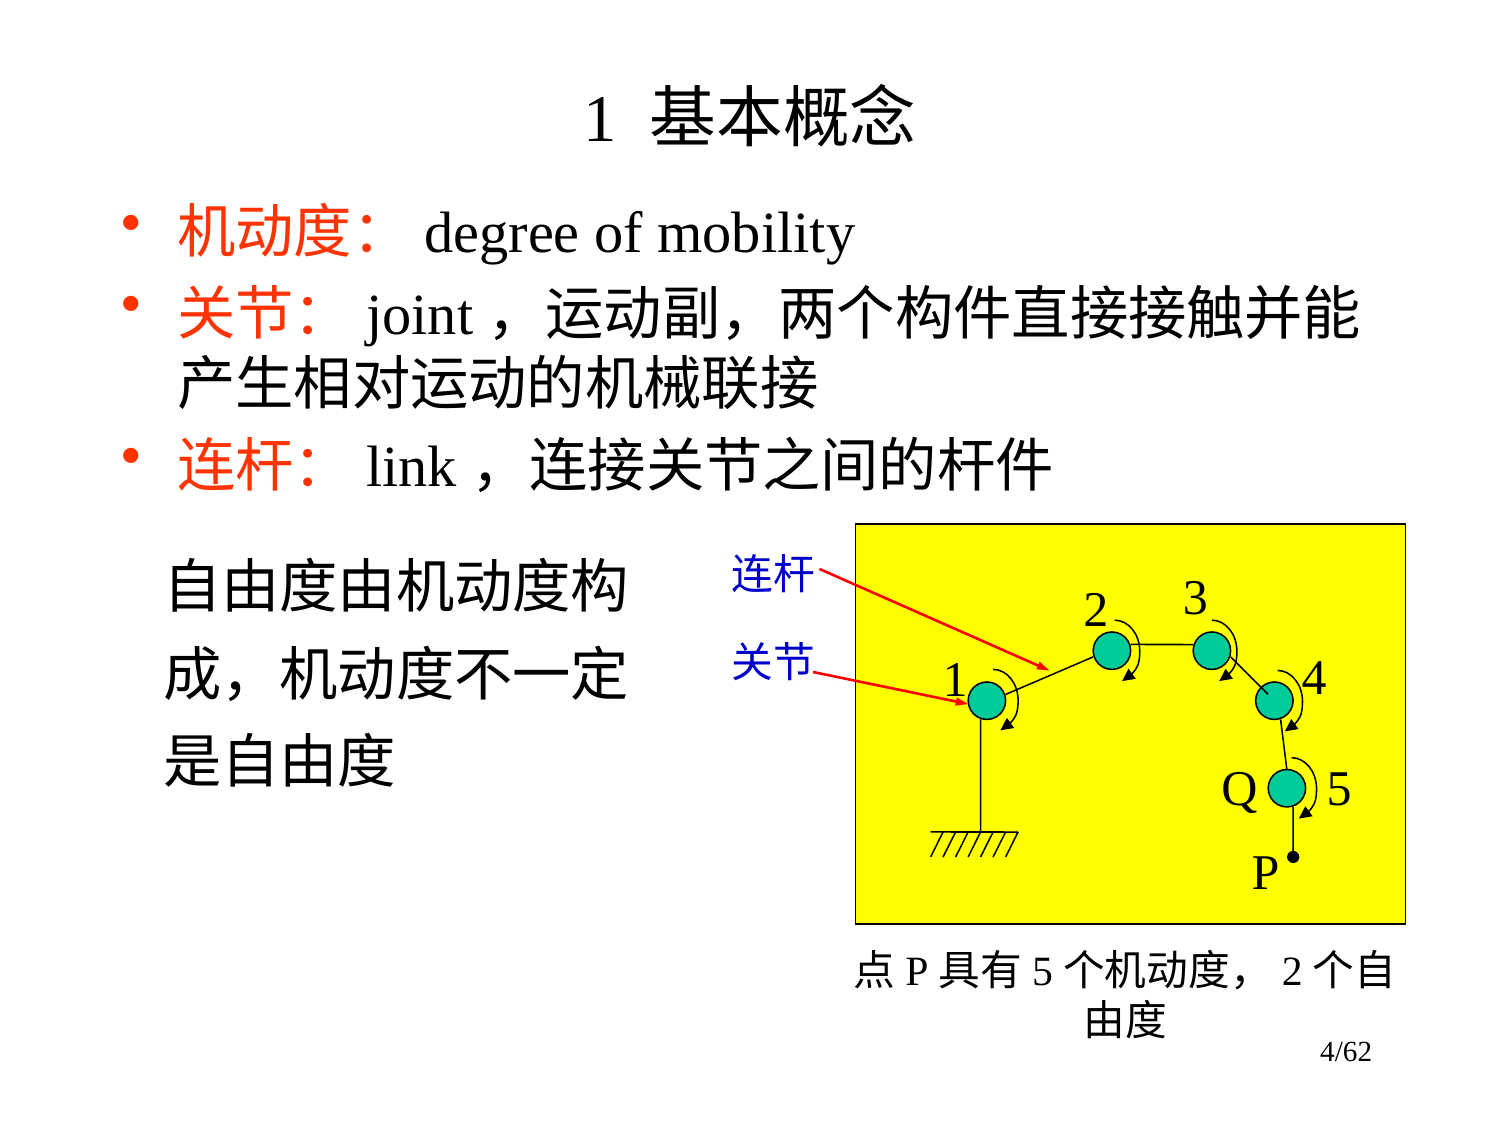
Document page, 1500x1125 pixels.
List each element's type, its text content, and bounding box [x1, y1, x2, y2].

text_box 自由度由机动度构成，机动度不一定是自由度 [148, 524, 694, 802]
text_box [927, 556, 1375, 858]
text_box 关节 [716, 616, 814, 694]
text_box [855, 524, 1406, 925]
list 机动度：degree of mobility 关节：joint，运动副，两个构件直接接触并能产生相对运动的机械联接 连杆：link，连接关节之间的杆件 [106, 186, 1382, 525]
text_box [812, 671, 969, 705]
text_box 点P具有5个机动度，2个自由度 [819, 936, 1431, 1052]
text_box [819, 568, 1050, 671]
text_box P [1236, 866, 1337, 907]
slide_number 4/62 [1074, 1025, 1388, 1100]
text_box 连杆 [716, 527, 837, 605]
title 1 基本概念 [112, 52, 1388, 178]
